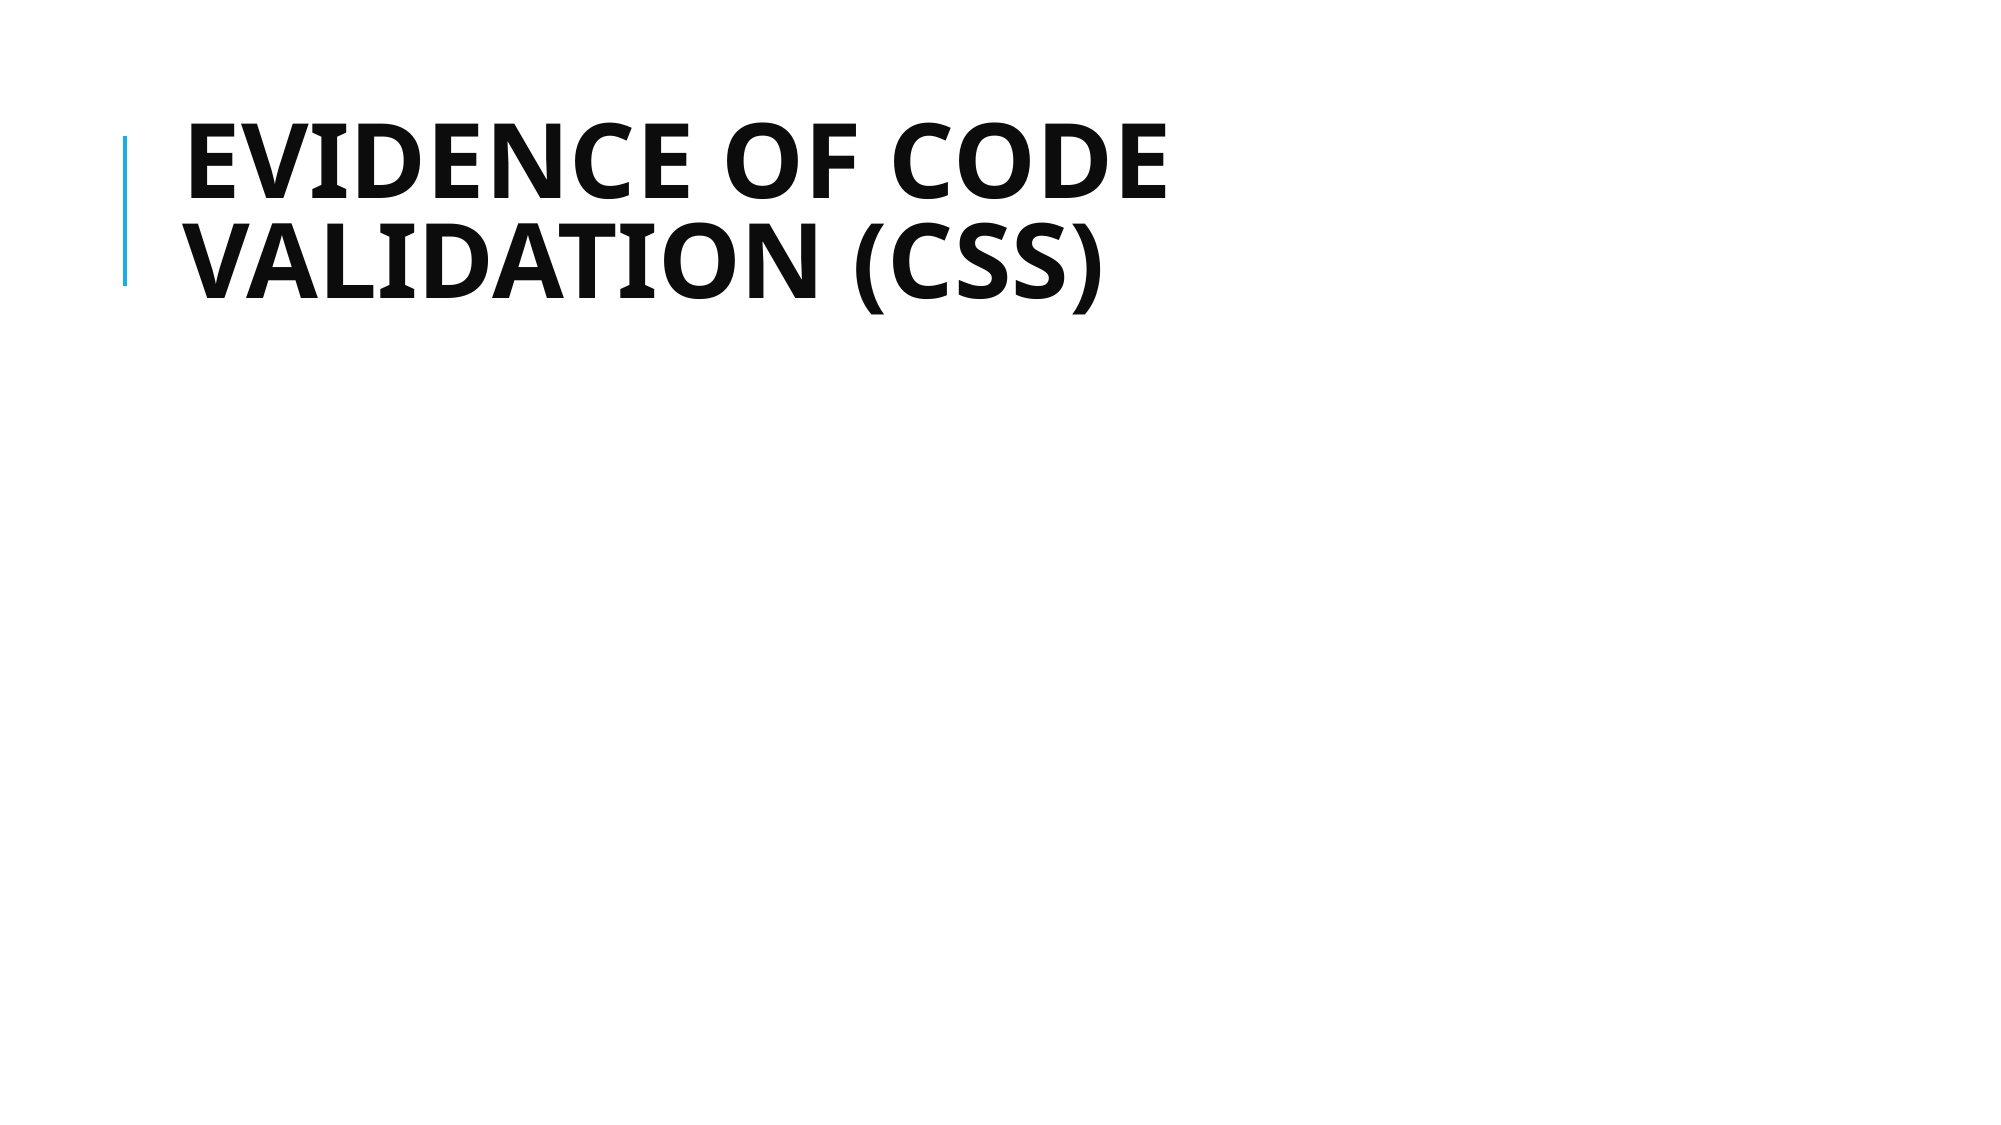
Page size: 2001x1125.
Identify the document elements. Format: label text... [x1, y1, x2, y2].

title EVIDENCE OF CODE VALIDATION (CSS) [168, 96, 1763, 342]
